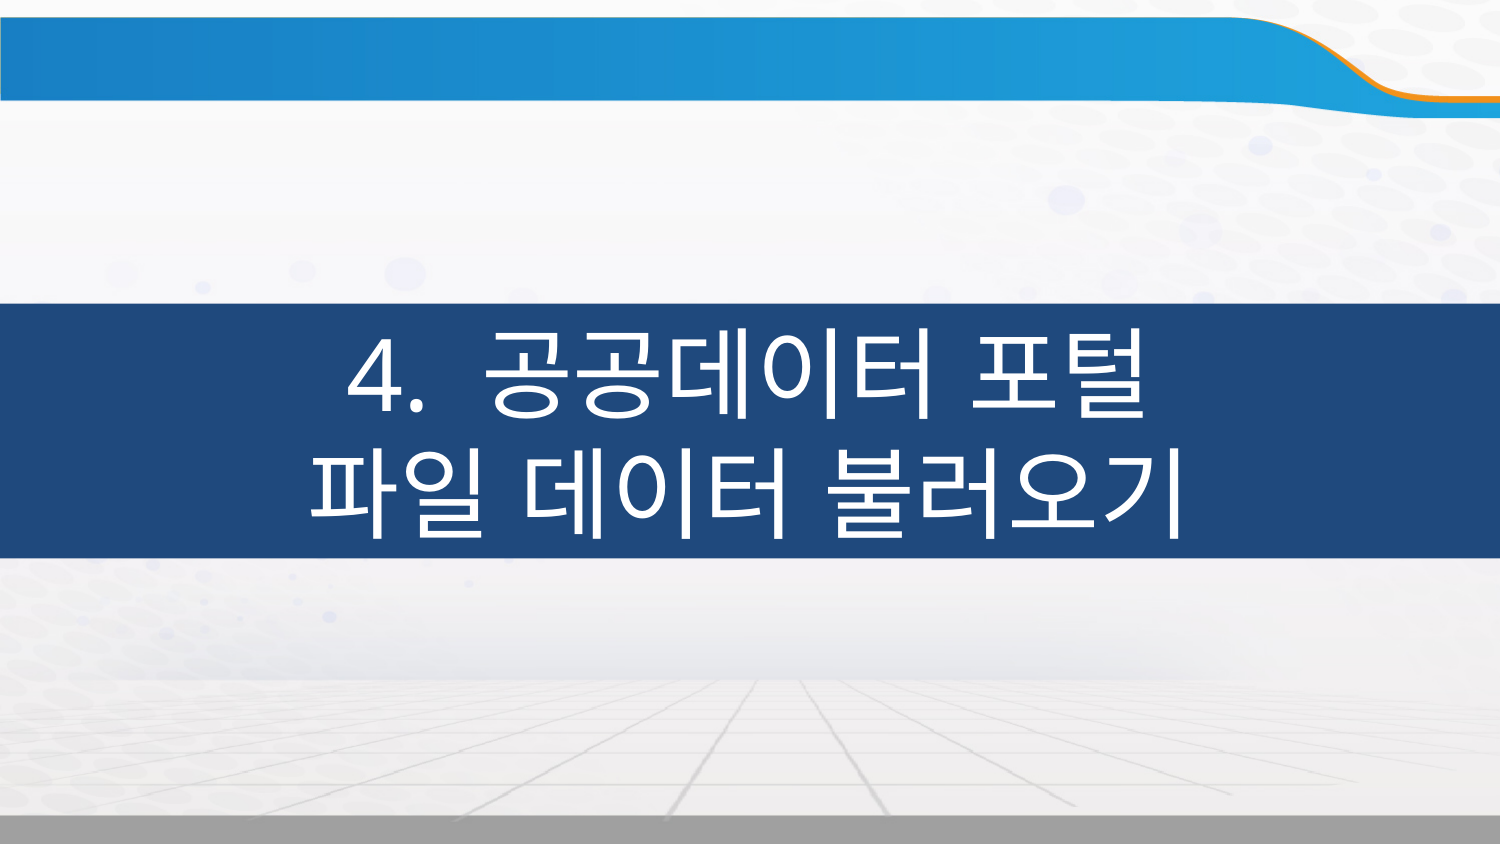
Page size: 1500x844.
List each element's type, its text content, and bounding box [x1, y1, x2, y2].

text_box 4. 공공데이터 포털 파일 데이터 불러오기 [0, 303, 1500, 559]
picture [0, 559, 1500, 844]
picture [0, 0, 1500, 303]
